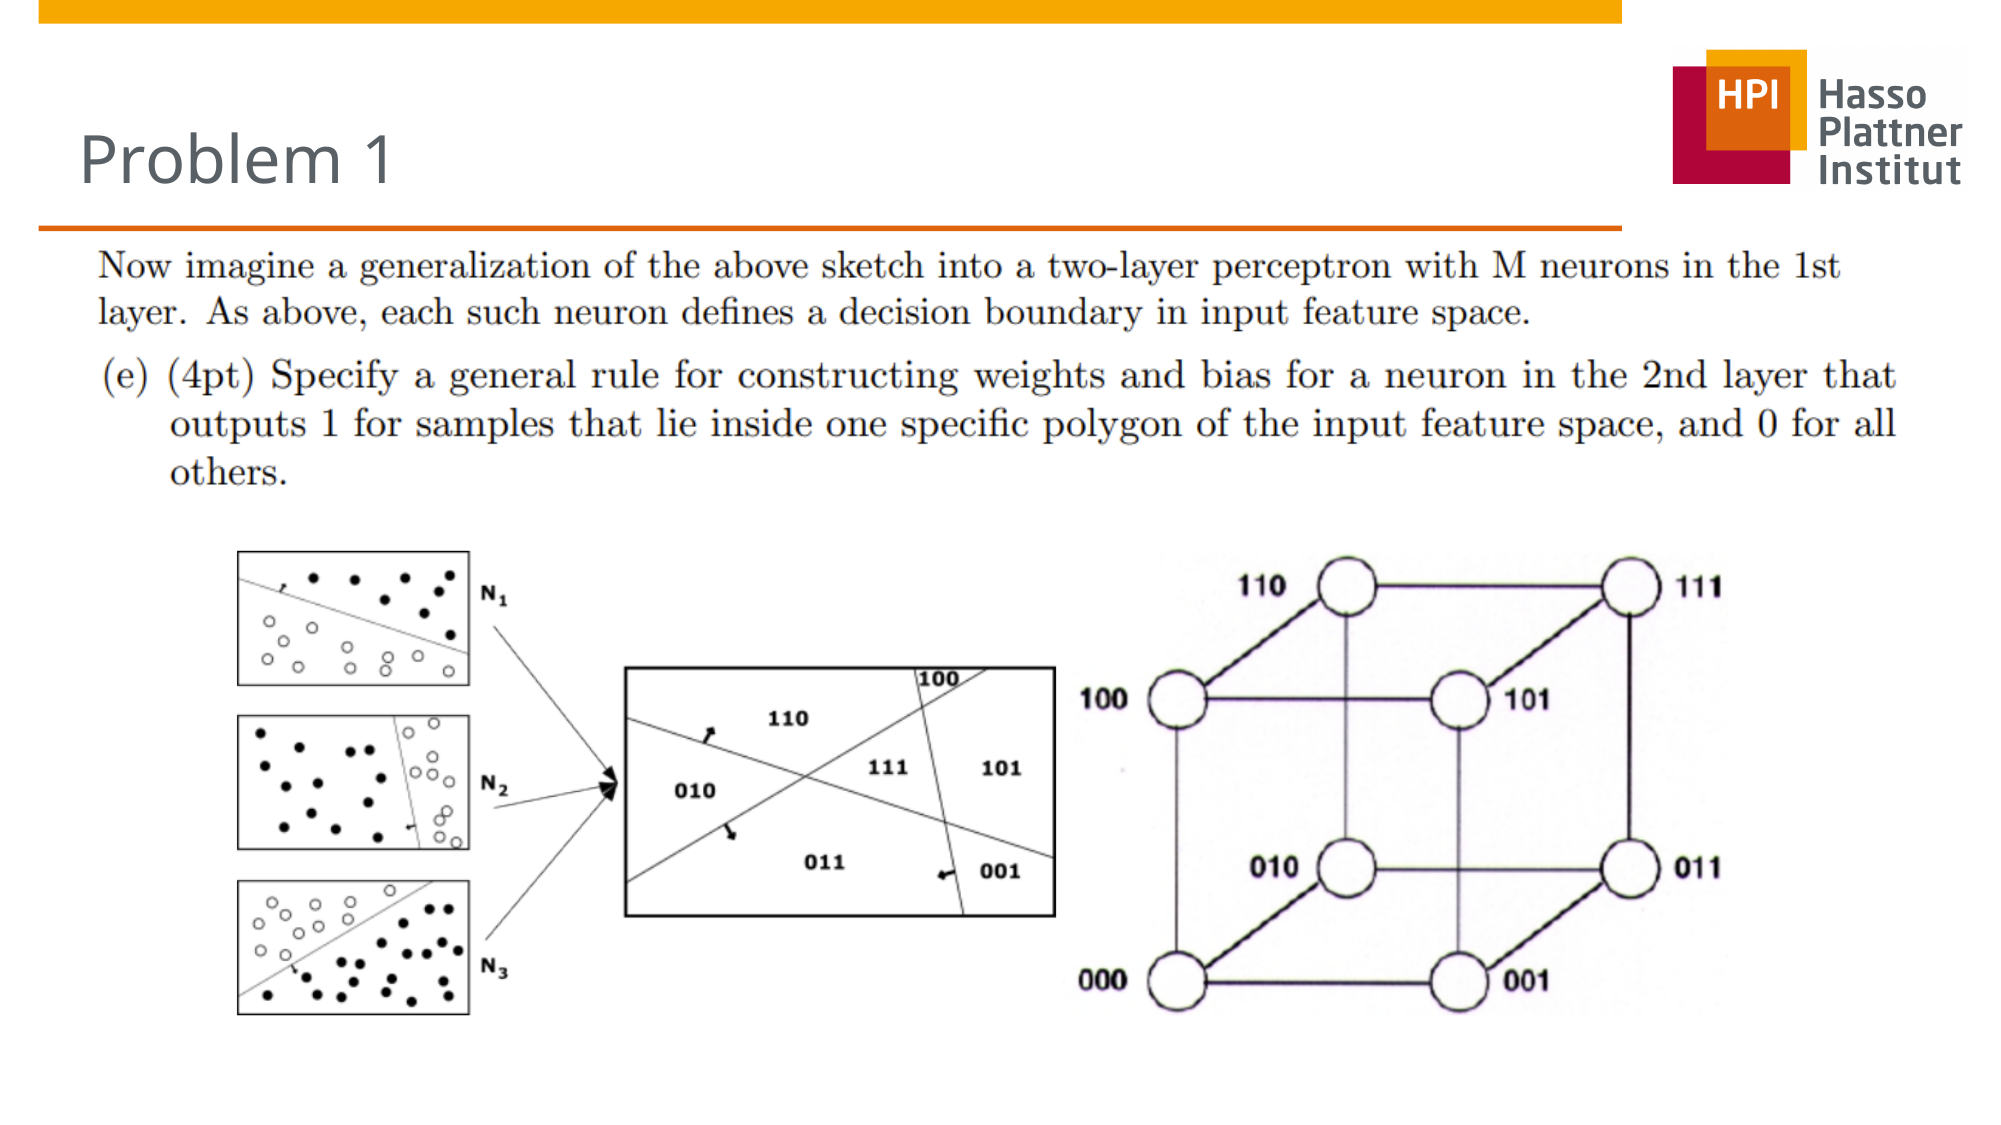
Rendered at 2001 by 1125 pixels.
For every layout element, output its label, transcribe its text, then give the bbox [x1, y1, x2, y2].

picture [89, 522, 1781, 1067]
title Problem 1 [78, 23, 1583, 227]
picture [1669, 44, 1969, 189]
picture [0, 236, 2000, 502]
